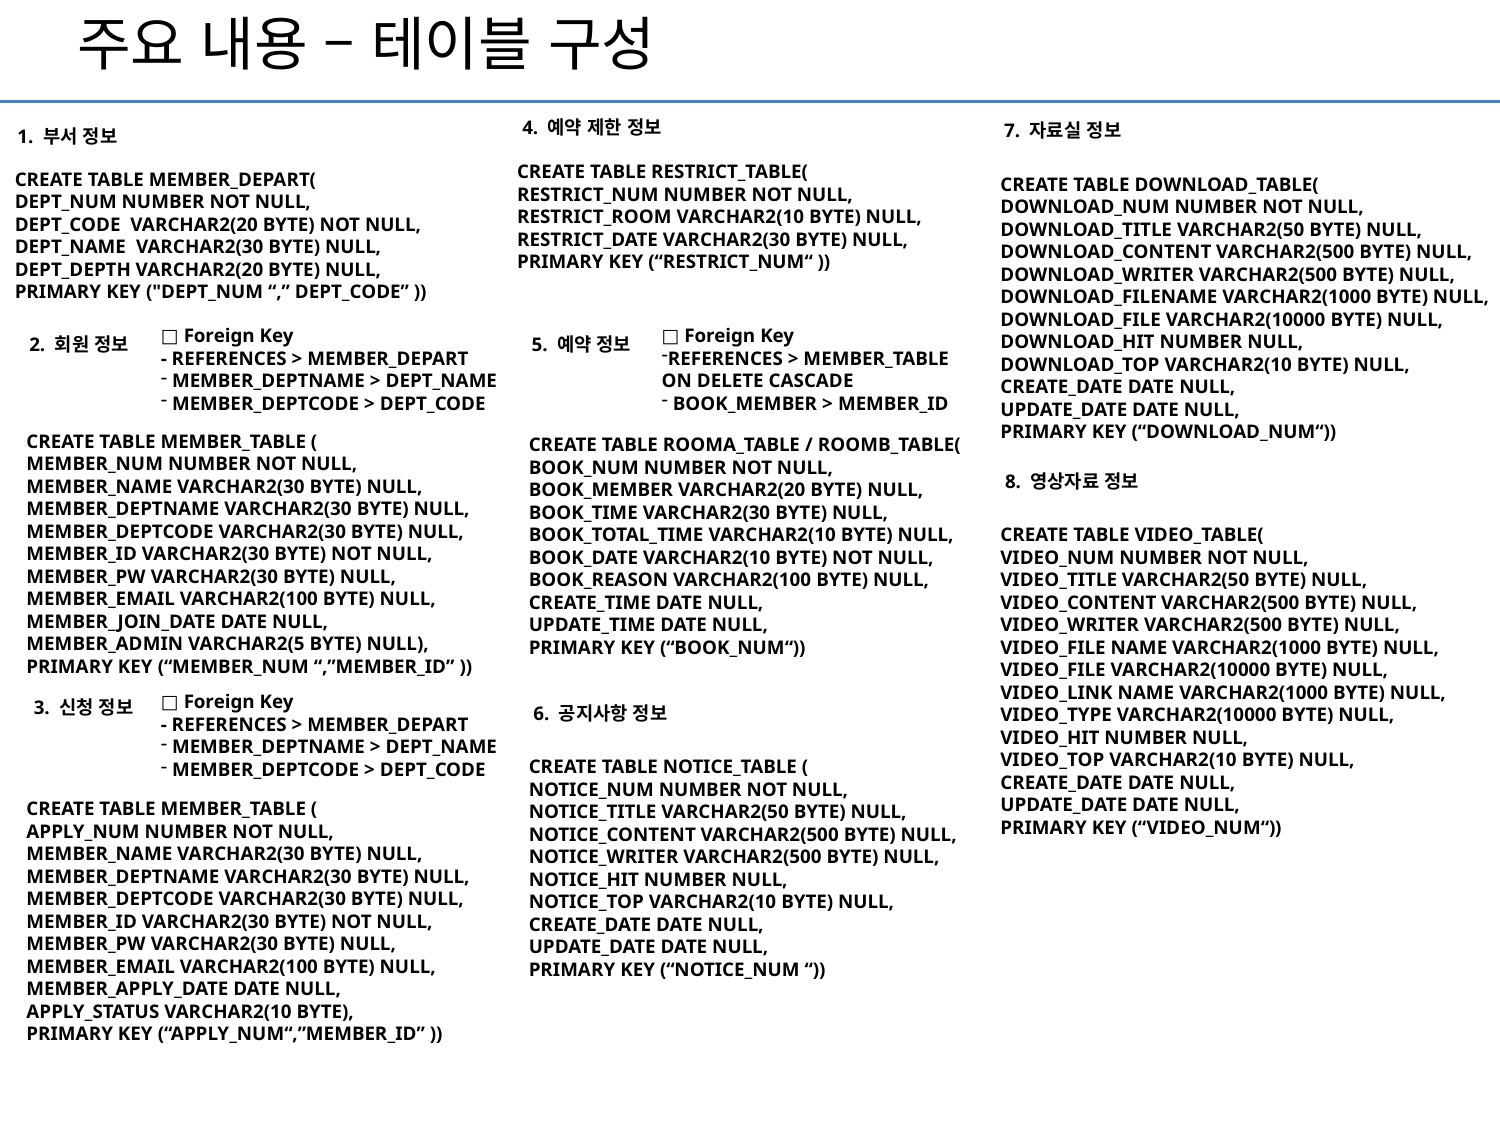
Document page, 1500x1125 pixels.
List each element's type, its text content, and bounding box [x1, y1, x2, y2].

text_box CREATE TABLE VIDEO_TABLE( VIDEO_NUM NUMBER NOT NULL, VIDEO_TITLE VARCHAR2(50 BYTE) NULL, VIDEO_CONTENT VARCHAR2(500 BYTE) NULL, VIDEO_WRITER VARCHAR2(500 BYTE) NULL, VIDEO_FILE NAME VARCHAR2(1000 BYTE) NULL, VIDEO_FILE VARCHAR2(10000 BYTE) NULL, VIDEO_LINK NAME VARCHAR2(1000 BYTE) NULL, VIDEO_TYPE VARCHAR2(10000 BYTE) NULL, VIDEO_HIT NUMBER NULL, VIDEO_TOP VARCHAR2(10 BYTE) NULL, CREATE_DATE DATE NULL, UPDATE_DATE DATE NULL, PRIMARY KEY (“VIDEO_NUM“)) [985, 515, 1500, 846]
text_box 2. 회원 정보 [14, 325, 144, 363]
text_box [0, 116, 516, 312]
text_box 3. 신청 정보 [18, 688, 146, 726]
text_box 6. 공지사항 정보 [518, 694, 683, 732]
text_box 7. 자료실 정보 [989, 111, 1137, 149]
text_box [0, 0, 1500, 102]
text_box CREATE TABLE RESTRICT_TABLE( RESTRICT_NUM NUMBER NOT NULL, RESTRICT_ROOM VARCHAR2(10 BYTE) NULL, RESTRICT_DATE VARCHAR2(30 BYTE) NULL, PRIMARY KEY (“RESTRICT_NUM“ )) [519, 152, 972, 280]
text_box 4. 예약 제한 정보 [507, 111, 677, 146]
text_box □ Foreign Key - REFERENCES > MEMBER_DEPART MEMBER_DEPTNAME > DEPT_NAME MEMBER_DEPTCODE > DEPT_CODE [146, 682, 512, 788]
text_box CREATE TABLE MEMBER_TABLE ( APPLY_NUM NUMBER NOT NULL, MEMBER_NAME VARCHAR2(30 BYTE) NULL, MEMBER_DEPTNAME VARCHAR2(30 BYTE) NULL, MEMBER_DEPTCODE VARCHAR2(30 BYTE) NULL, MEMBER_ID VARCHAR2(30 BYTE) NOT NULL, MEMBER_PW VARCHAR2(30 BYTE) NULL, MEMBER_EMAIL VARCHAR2(100 BYTE) NULL, MEMBER_APPLY_DATE DATE NULL, APPLY_STATUS VARCHAR2(10 BYTE), PRIMARY KEY (“APPLY_NUM“,”MEMBER_ID” )) [11, 789, 528, 1052]
text_box □ Foreign Key - REFERENCES > MEMBER_DEPART MEMBER_DEPTNAME > DEPT_NAME MEMBER_DEPTCODE > DEPT_CODE [146, 321, 512, 422]
text_box □ Foreign Key REFERENCES > MEMBER_TABLE ON DELETE CASCADE BOOK_MEMBER > MEMBER_ID [646, 316, 964, 422]
text_box CREATE TABLE DOWNLOAD_TABLE( DOWNLOAD_NUM NUMBER NOT NULL, DOWNLOAD_TITLE VARCHAR2(50 BYTE) NULL, DOWNLOAD_CONTENT VARCHAR2(500 BYTE) NULL, DOWNLOAD_WRITER VARCHAR2(500 BYTE) NULL, DOWNLOAD_FILENAME VARCHAR2(1000 BYTE) NULL, DOWNLOAD_FILE VARCHAR2(10000 BYTE) NULL, DOWNLOAD_HIT NUMBER NULL, DOWNLOAD_TOP VARCHAR2(10 BYTE) NULL, CREATE_DATE DATE NULL, UPDATE_DATE DATE NULL, PRIMARY KEY (“DOWNLOAD_NUM“)) [985, 164, 1500, 450]
text_box CREATE TABLE MEMBER_TABLE ( MEMBER_NUM NUMBER NOT NULL, MEMBER_NAME VARCHAR2(30 BYTE) NULL, MEMBER_DEPTNAME VARCHAR2(30 BYTE) NULL, MEMBER_DEPTCODE VARCHAR2(30 BYTE) NULL, MEMBER_ID VARCHAR2(30 BYTE) NOT NULL, MEMBER_PW VARCHAR2(30 BYTE) NULL, MEMBER_EMAIL VARCHAR2(100 BYTE) NULL, MEMBER_JOIN_DATE DATE NULL, MEMBER_ADMIN VARCHAR2(5 BYTE) NULL), PRIMARY KEY (“MEMBER_NUM “,”MEMBER_ID” )) [11, 421, 528, 685]
text_box 5. 예약 정보 [516, 325, 646, 363]
text_box 8. 영상자료 정보 [990, 462, 1155, 500]
text_box CREATE TABLE NOTICE_TABLE ( NOTICE_NUM NUMBER NOT NULL, NOTICE_TITLE VARCHAR2(50 BYTE) NULL, NOTICE_CONTENT VARCHAR2(500 BYTE) NULL, NOTICE_WRITER VARCHAR2(500 BYTE) NULL, NOTICE_HIT NUMBER NULL, NOTICE_TOP VARCHAR2(10 BYTE) NULL, CREATE_DATE DATE NULL, UPDATE_DATE DATE NULL, PRIMARY KEY (“NOTICE_NUM “)) [514, 747, 983, 988]
text_box CREATE TABLE ROOMA_TABLE / ROOMB_TABLE( BOOK_NUM NUMBER NOT NULL, BOOK_MEMBER VARCHAR2(20 BYTE) NULL, BOOK_TIME VARCHAR2(30 BYTE) NULL, BOOK_TOTAL_TIME VARCHAR2(10 BYTE) NULL, BOOK_DATE VARCHAR2(10 BYTE) NOT NULL, BOOK_REASON VARCHAR2(100 BYTE) NULL, CREATE_TIME DATE NULL, UPDATE_TIME DATE NULL, PRIMARY KEY (“BOOK_NUM“)) [514, 425, 983, 666]
